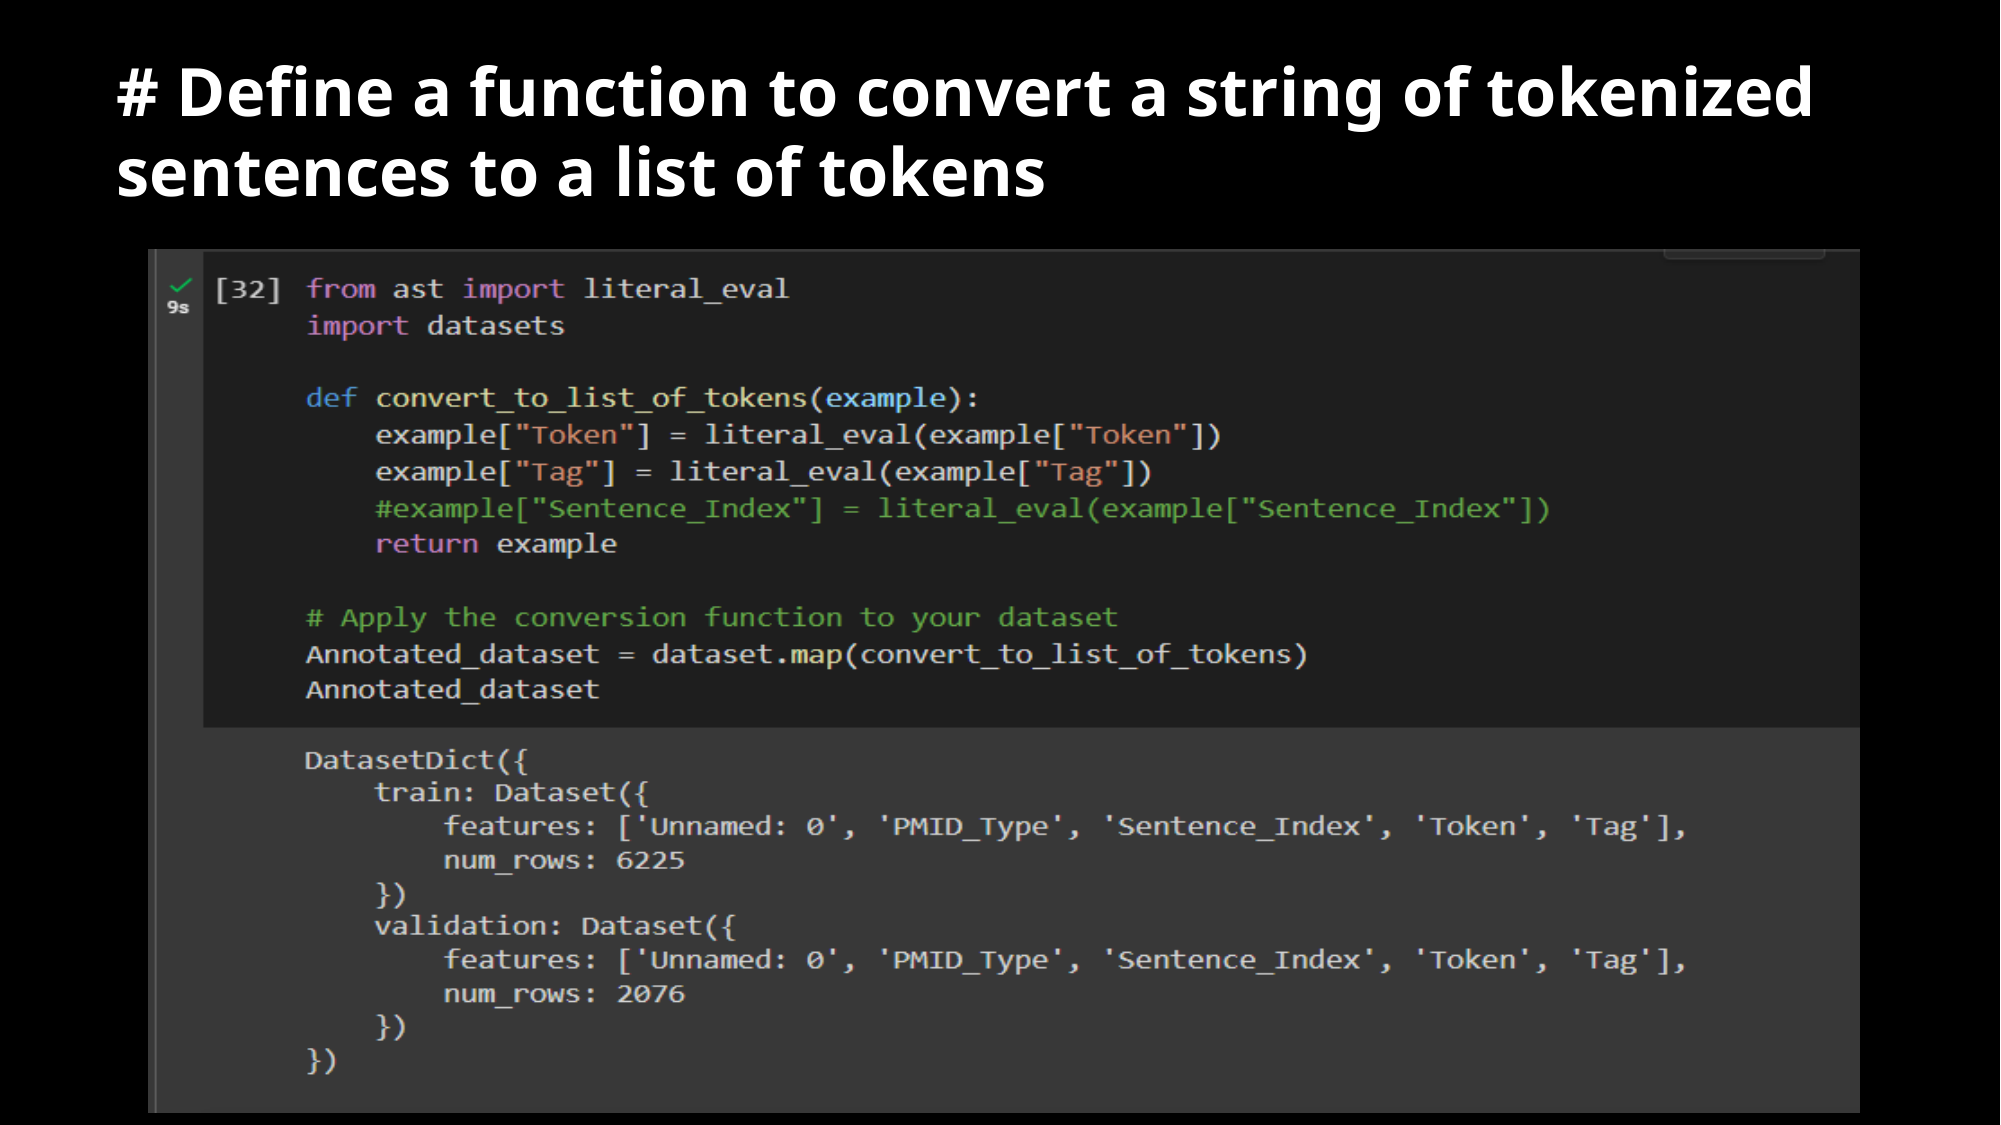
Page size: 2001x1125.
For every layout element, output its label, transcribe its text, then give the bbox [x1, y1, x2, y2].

text_box # Define a function to convert a string of tokenized sentences to a list of tokens [101, 42, 1871, 218]
picture [148, 249, 1860, 1113]
